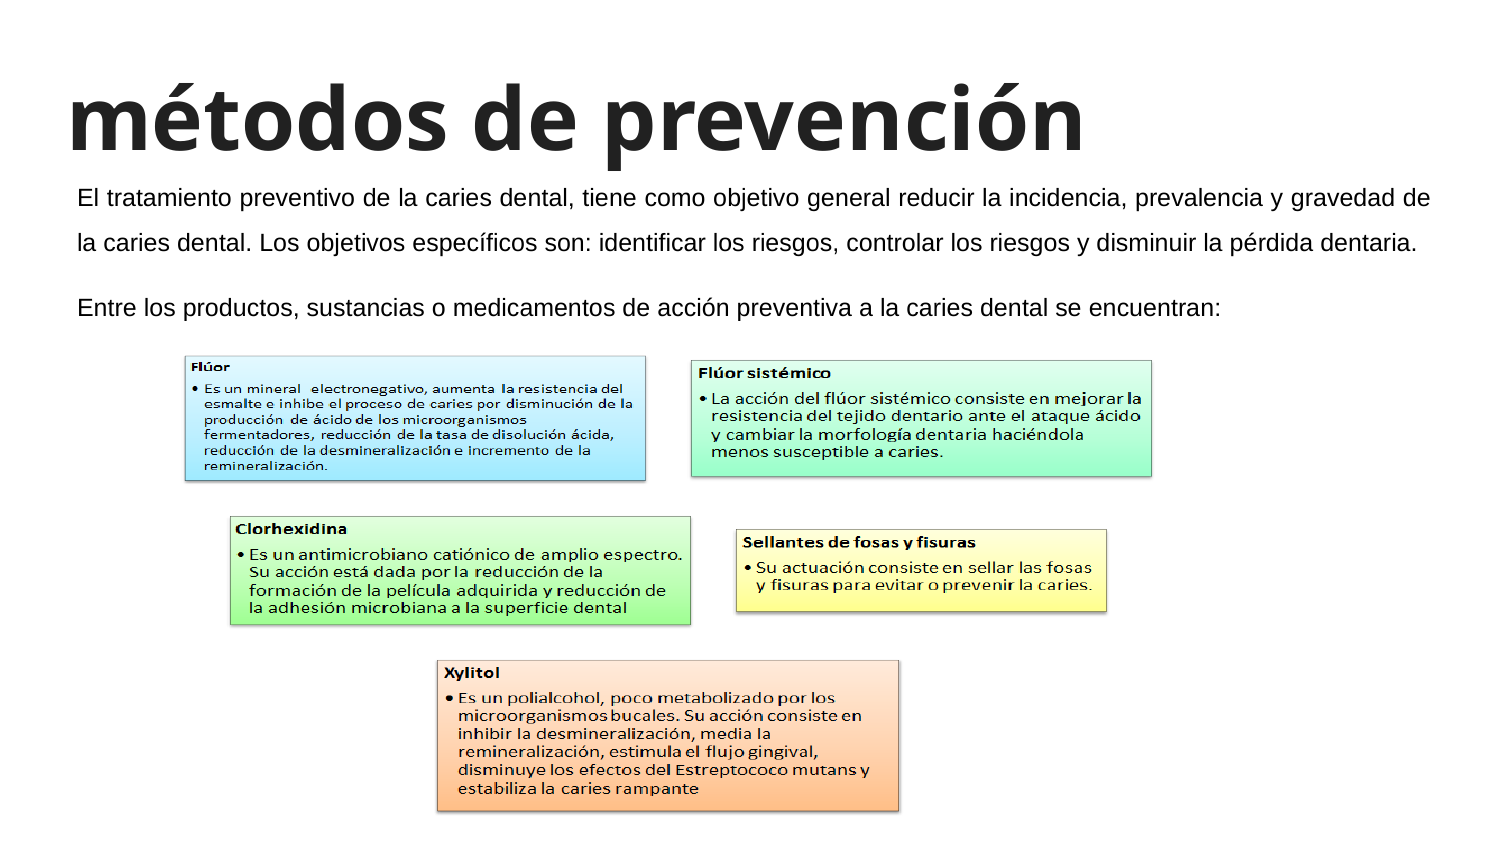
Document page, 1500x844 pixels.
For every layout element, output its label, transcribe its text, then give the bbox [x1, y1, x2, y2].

list El tratamiento preventivo de la caries dental, tiene como objetivo general reducir la incidencia, prevalencia y gravedad de la caries dental. Los objetivos específicos son: identificar los riesgos, controlar los riesgos y disminuir la pérdida dentaria. Entre los productos, sustancias o medicamentos de acción preventiva a la caries dental se encuentran: [62, 151, 1460, 322]
picture [173, 320, 1168, 844]
title métodos de prevención [51, 48, 1449, 180]
